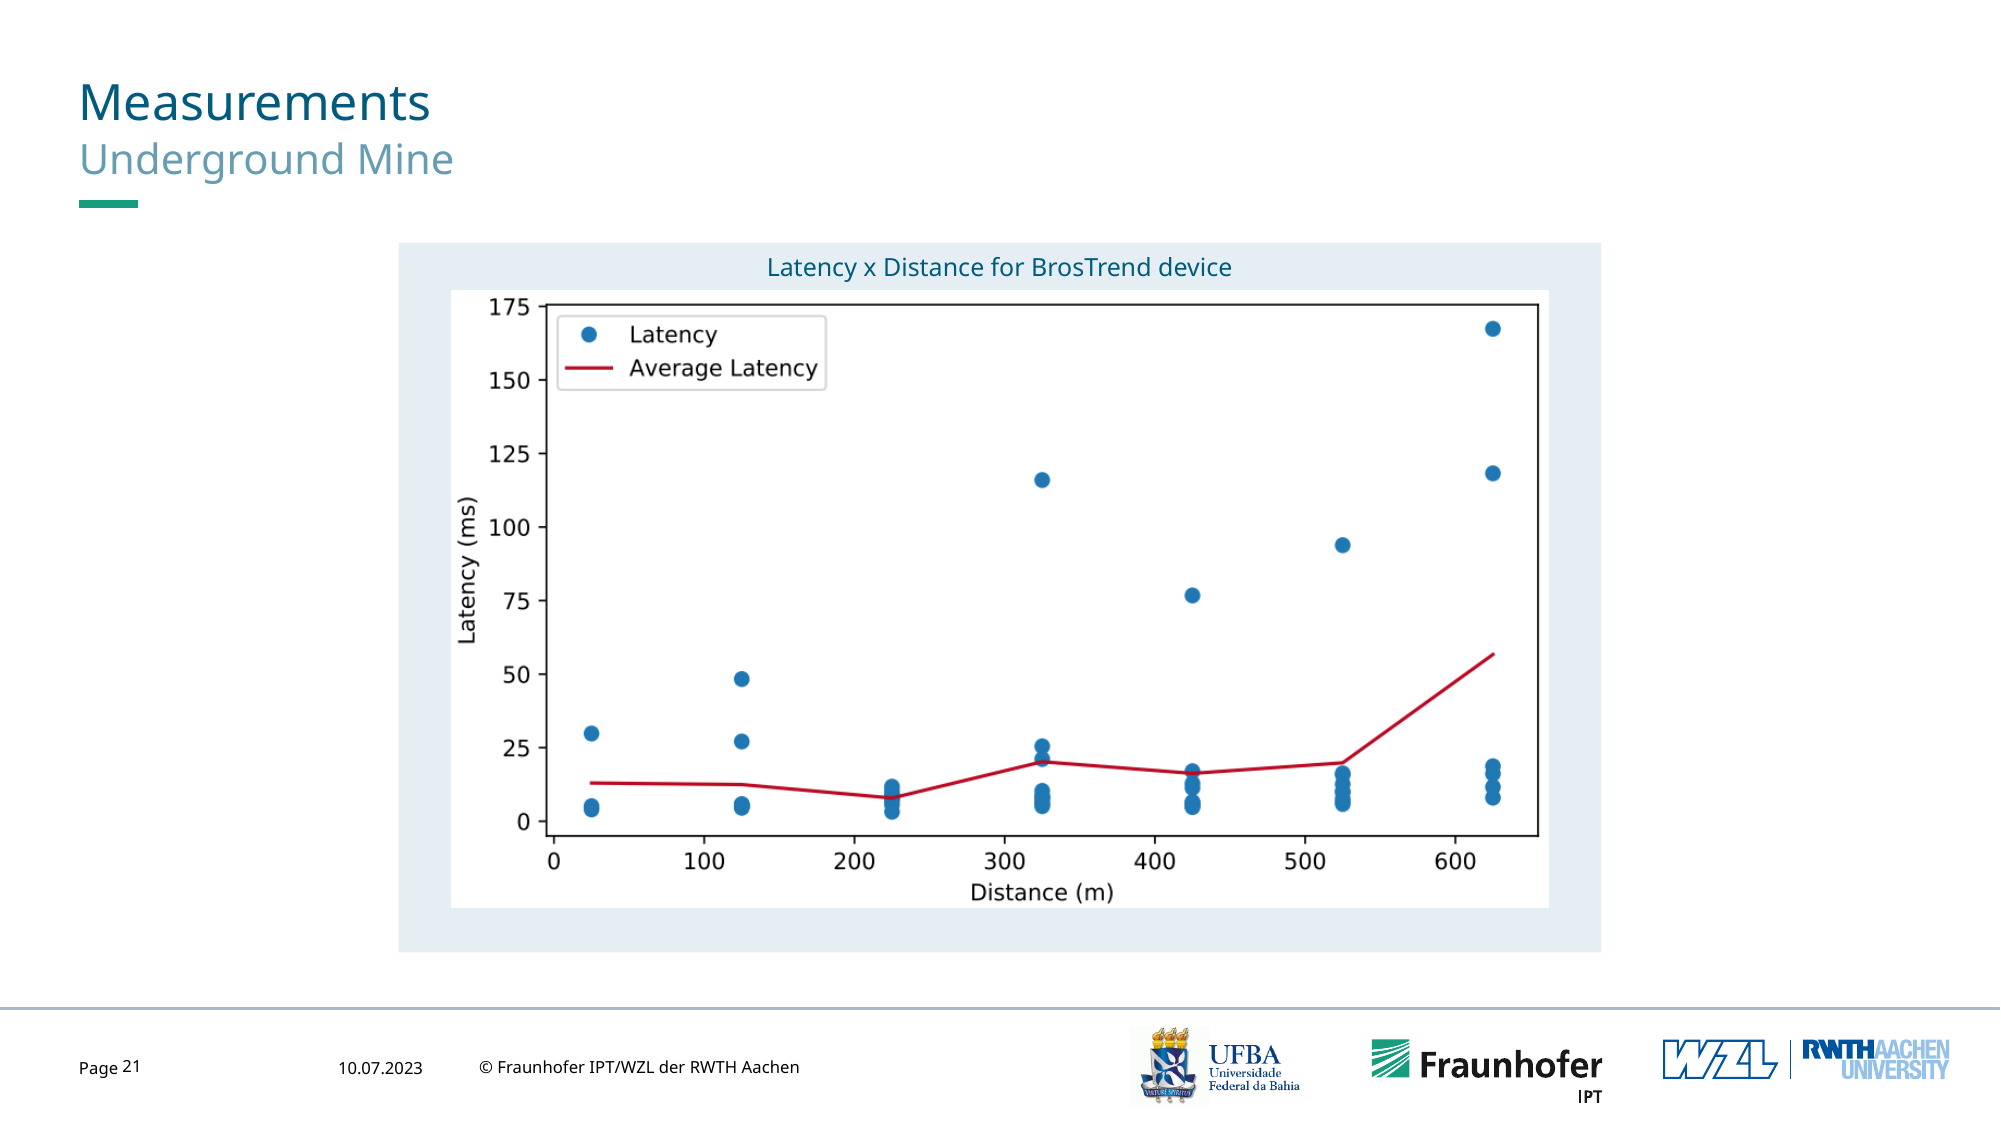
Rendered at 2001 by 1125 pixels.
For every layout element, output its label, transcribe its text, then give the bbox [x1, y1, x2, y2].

title Measurements [78, 64, 1922, 127]
text_box © Fraunhofer IPT/WZL der RWTH Aachen [479, 1057, 964, 1078]
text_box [398, 242, 1602, 953]
list Underground Mine [78, 127, 1922, 180]
slide_number 21 [107, 1057, 175, 1078]
picture [1129, 1026, 1311, 1106]
text_box 10.07.2023 [323, 1009, 476, 1125]
